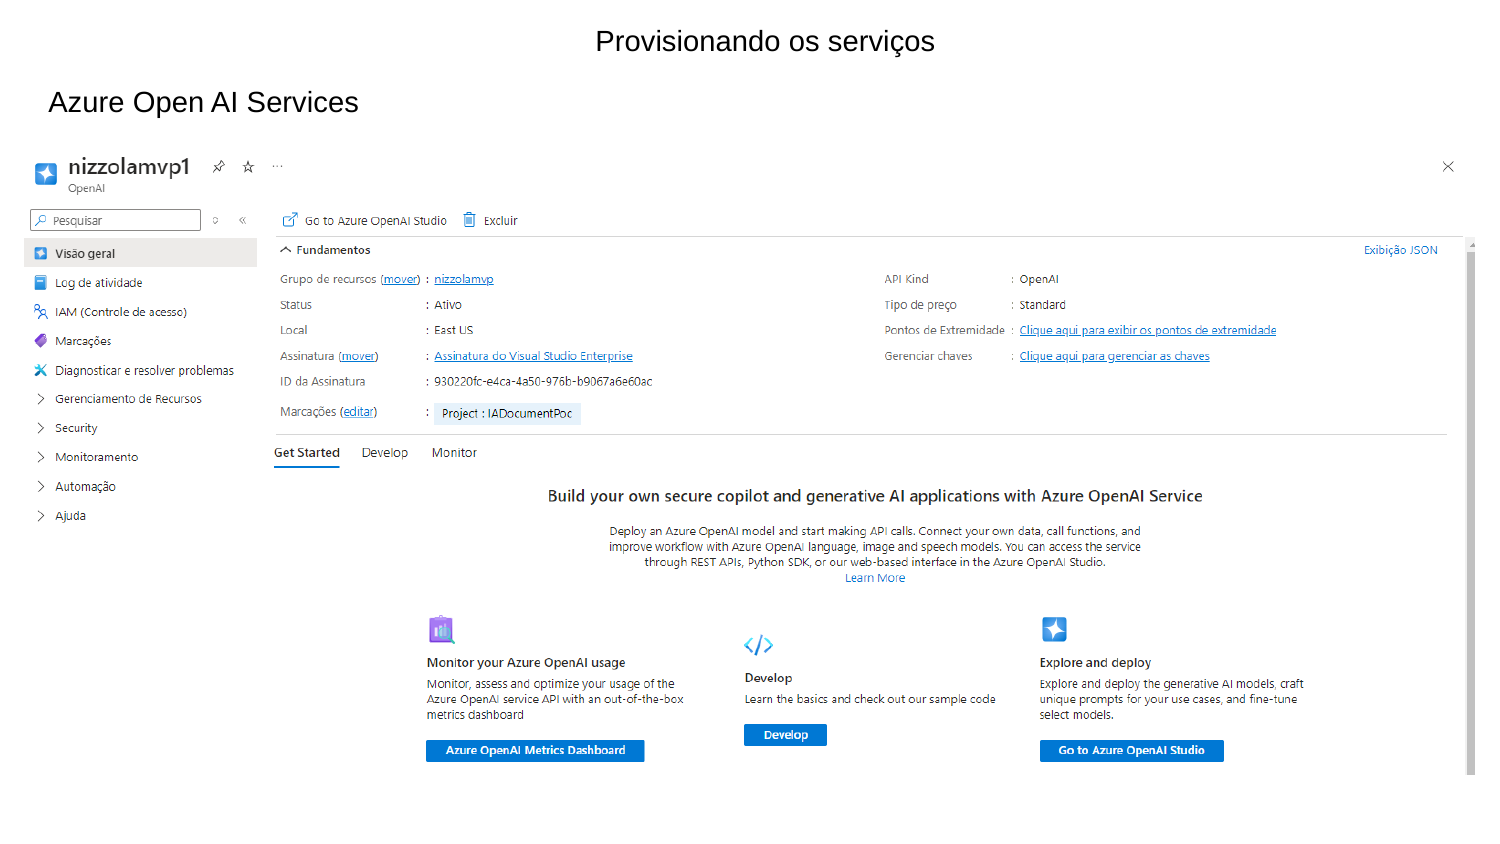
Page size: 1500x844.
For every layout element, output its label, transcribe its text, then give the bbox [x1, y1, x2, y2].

picture [24, 144, 1476, 776]
text_box Azure Open AI Services [33, 68, 568, 120]
text_box Provisionando os serviços [158, 7, 1374, 69]
